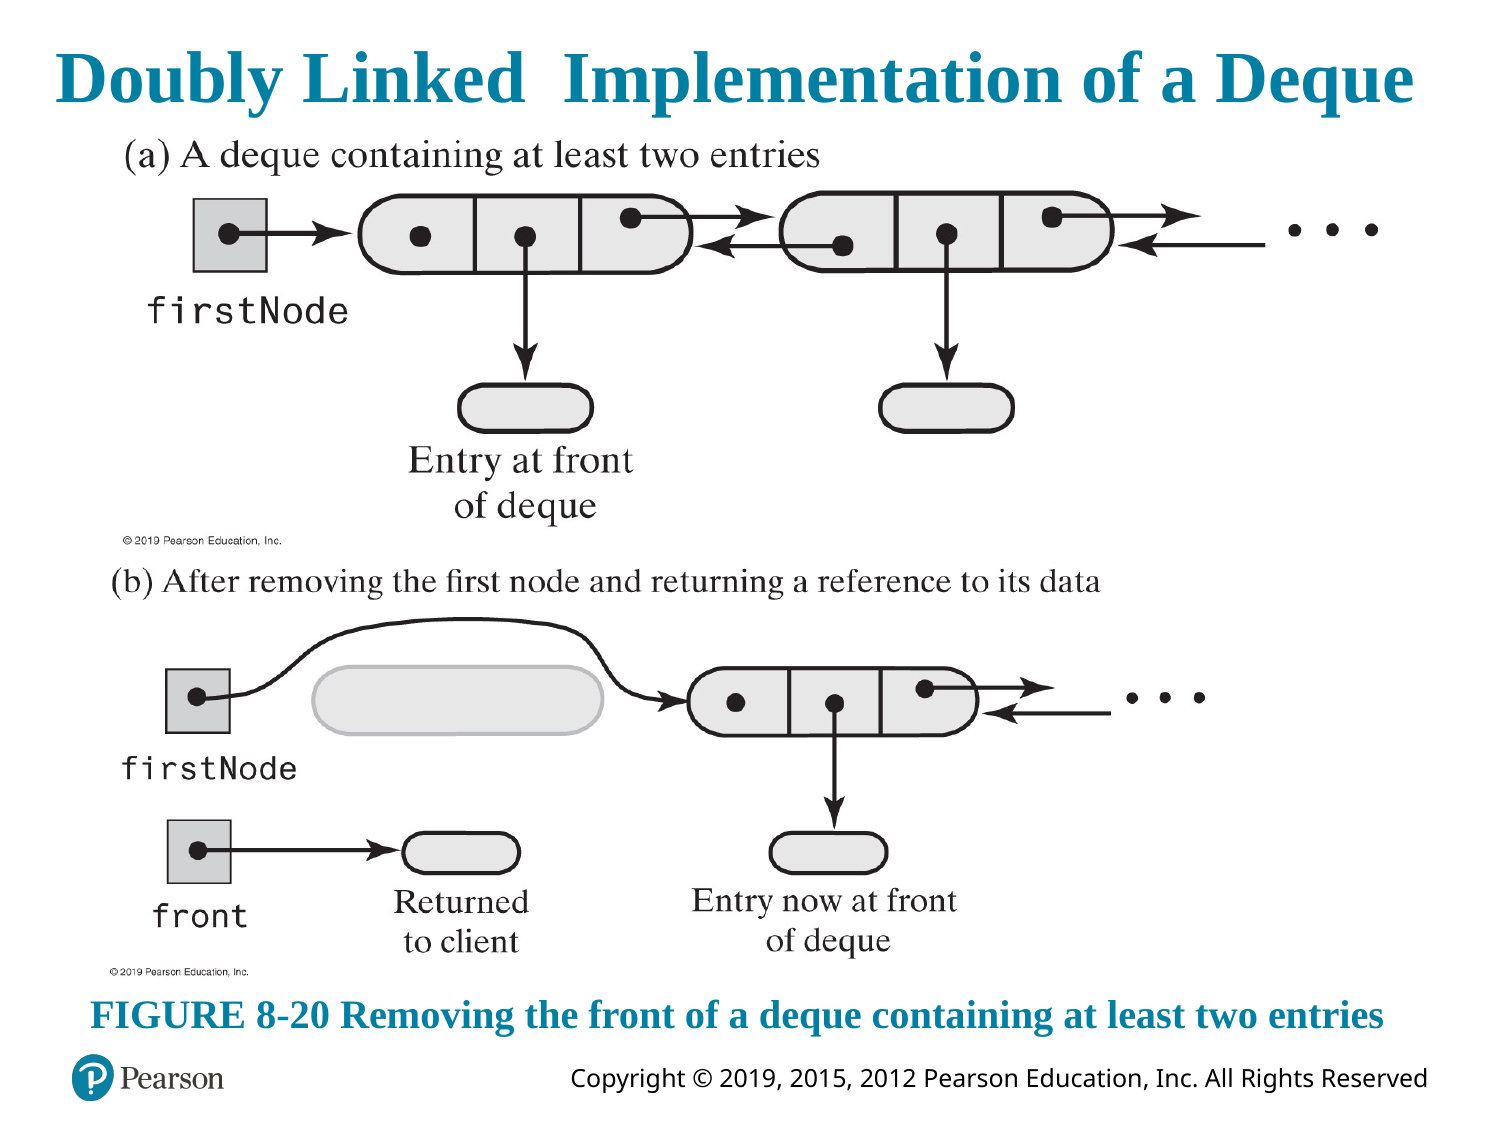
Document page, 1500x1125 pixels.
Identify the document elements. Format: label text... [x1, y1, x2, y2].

picture [72, 1054, 88, 1070]
picture [72, 1087, 83, 1101]
picture [80, 1063, 106, 1088]
title Doubly Linked Implementation of a Deque [40, 0, 1438, 133]
list FIGURE 8-20 Removing the front of a deque containing at least two entries [74, 955, 1426, 1053]
picture [105, 562, 1209, 982]
picture [117, 132, 1383, 552]
picture [98, 1054, 224, 1101]
